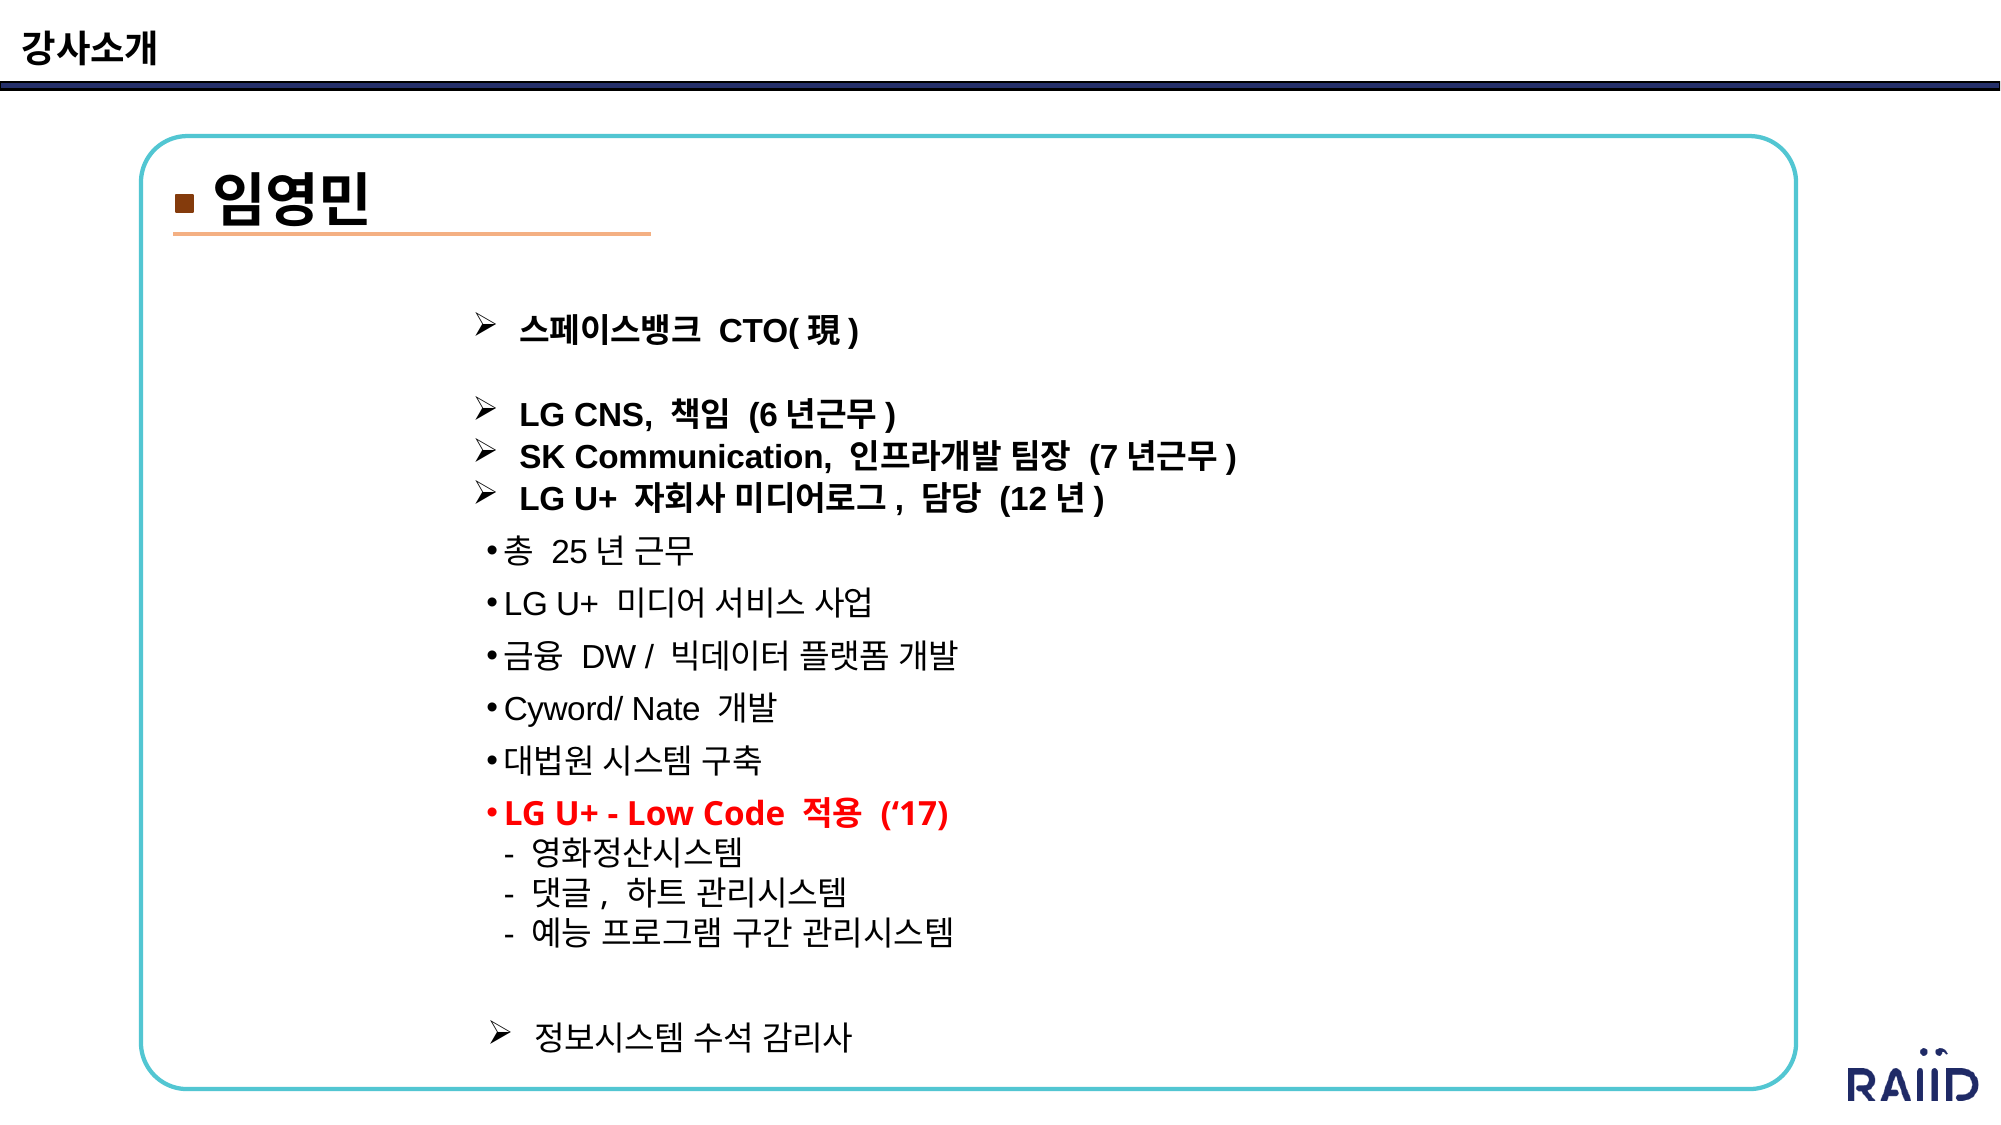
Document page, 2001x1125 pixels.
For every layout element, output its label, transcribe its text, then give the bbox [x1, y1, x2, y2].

text_box [140, 136, 1797, 1090]
picture [1803, 1042, 2000, 1112]
text_box 스페이스뱅크 CTO(現) LG CNS, 책임 (6년근무) SK Communication, 인프라개발 팀장 (7년근무) LG U+ 자회사 미디어로그, 담당 (12년) 총 25년 근무 LG U+ 미디어 서비스 사업 금융 DW / 빅데이터 플랫폼 개발 Cyword/ Nate 개발 대법원 시스템 구축 LG U+ - Low Code 적용 (‘17) - 영화정산시스템 - 댓글, 하트 관리시스템 - 예능 프로그램 구간 관리시스템 정보시스템 수석 감리사 [470, 1090, 1382, 1099]
text_box 강사소개 [6, 18, 175, 78]
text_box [175, 193, 195, 214]
